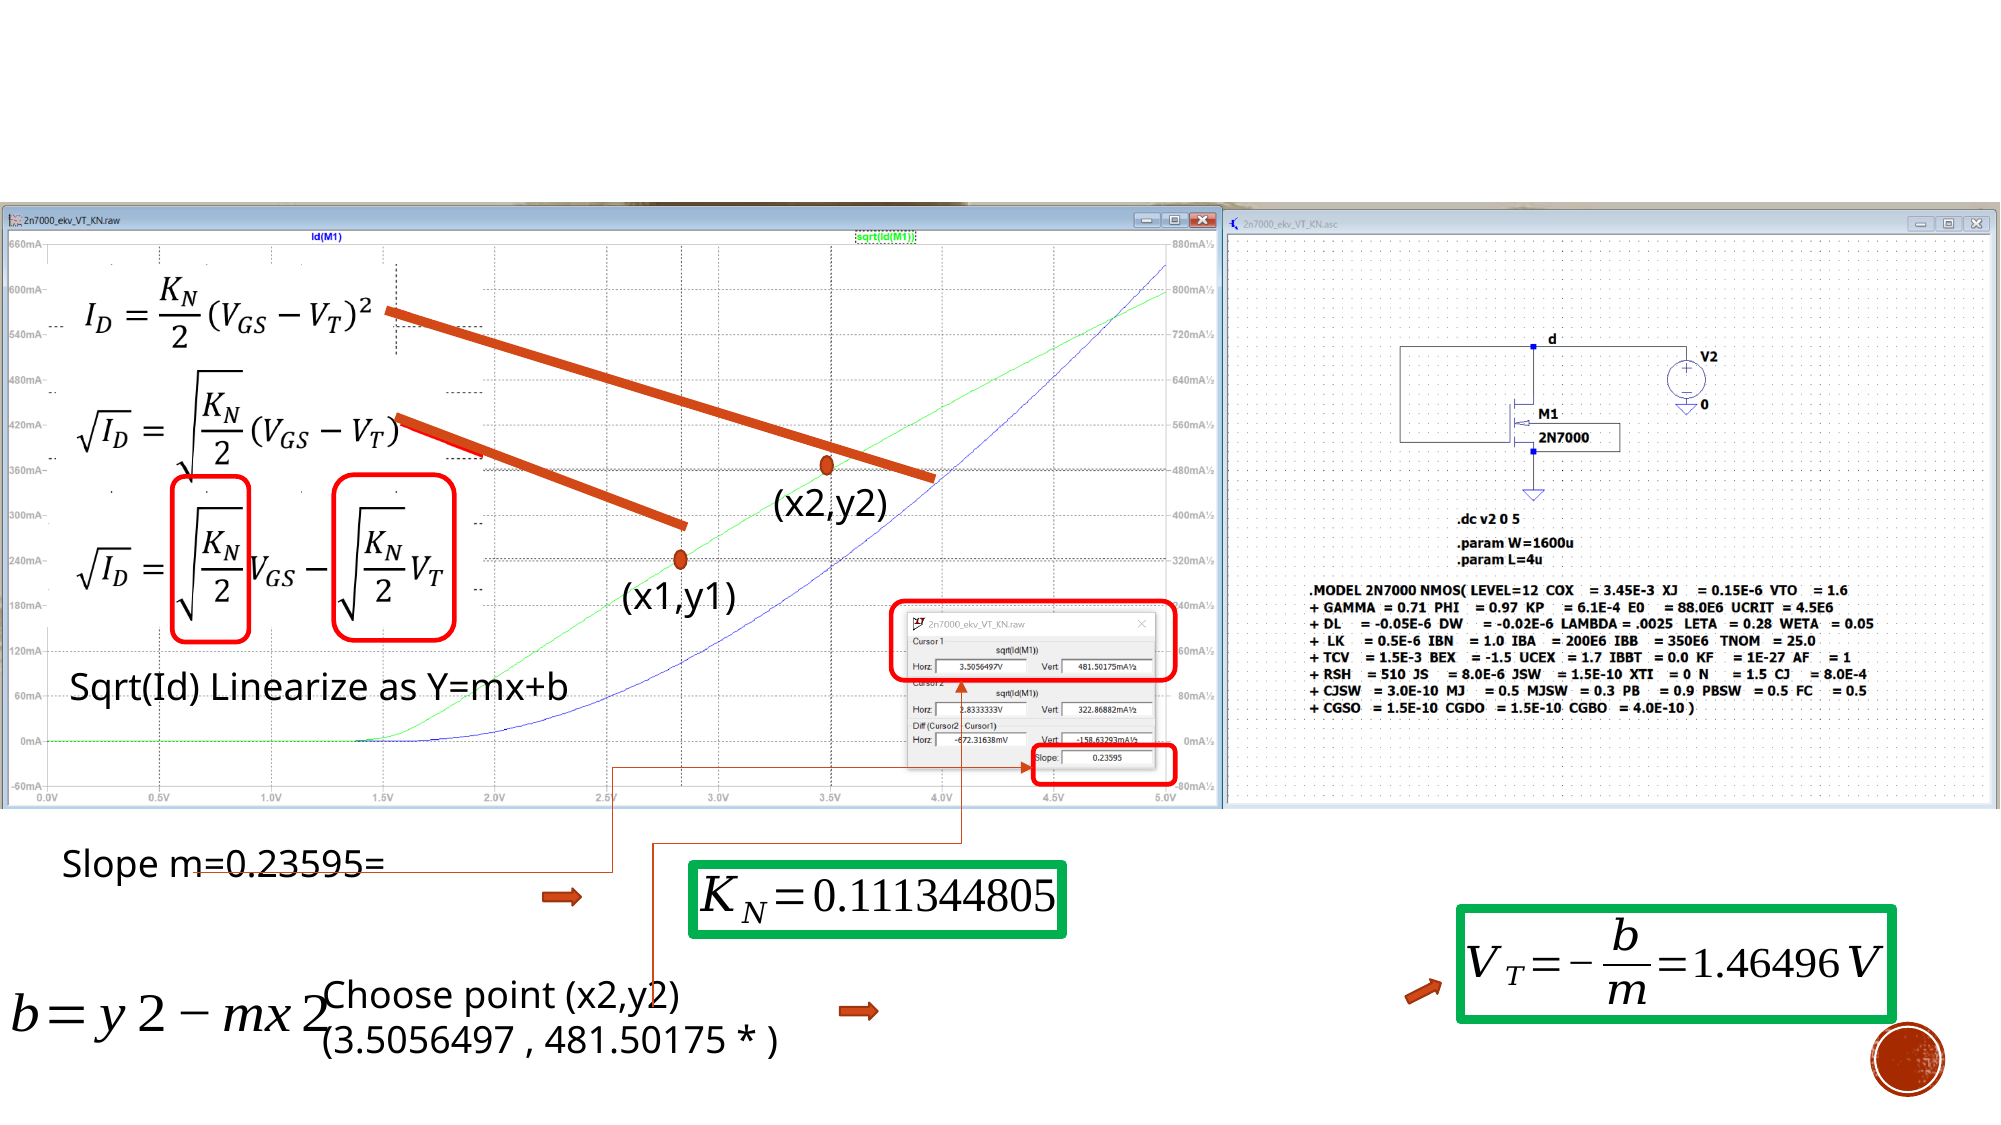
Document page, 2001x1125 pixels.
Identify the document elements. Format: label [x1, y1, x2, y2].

text_box [389, 313, 933, 477]
text_box [396, 418, 686, 524]
text_box [195, 769, 1031, 873]
text_box [542, 887, 583, 907]
picture [0, 202, 1999, 808]
text_box [646, 874, 969, 996]
text_box [646, 692, 969, 768]
text_box [838, 1001, 879, 1021]
text_box [1404, 978, 1442, 1005]
